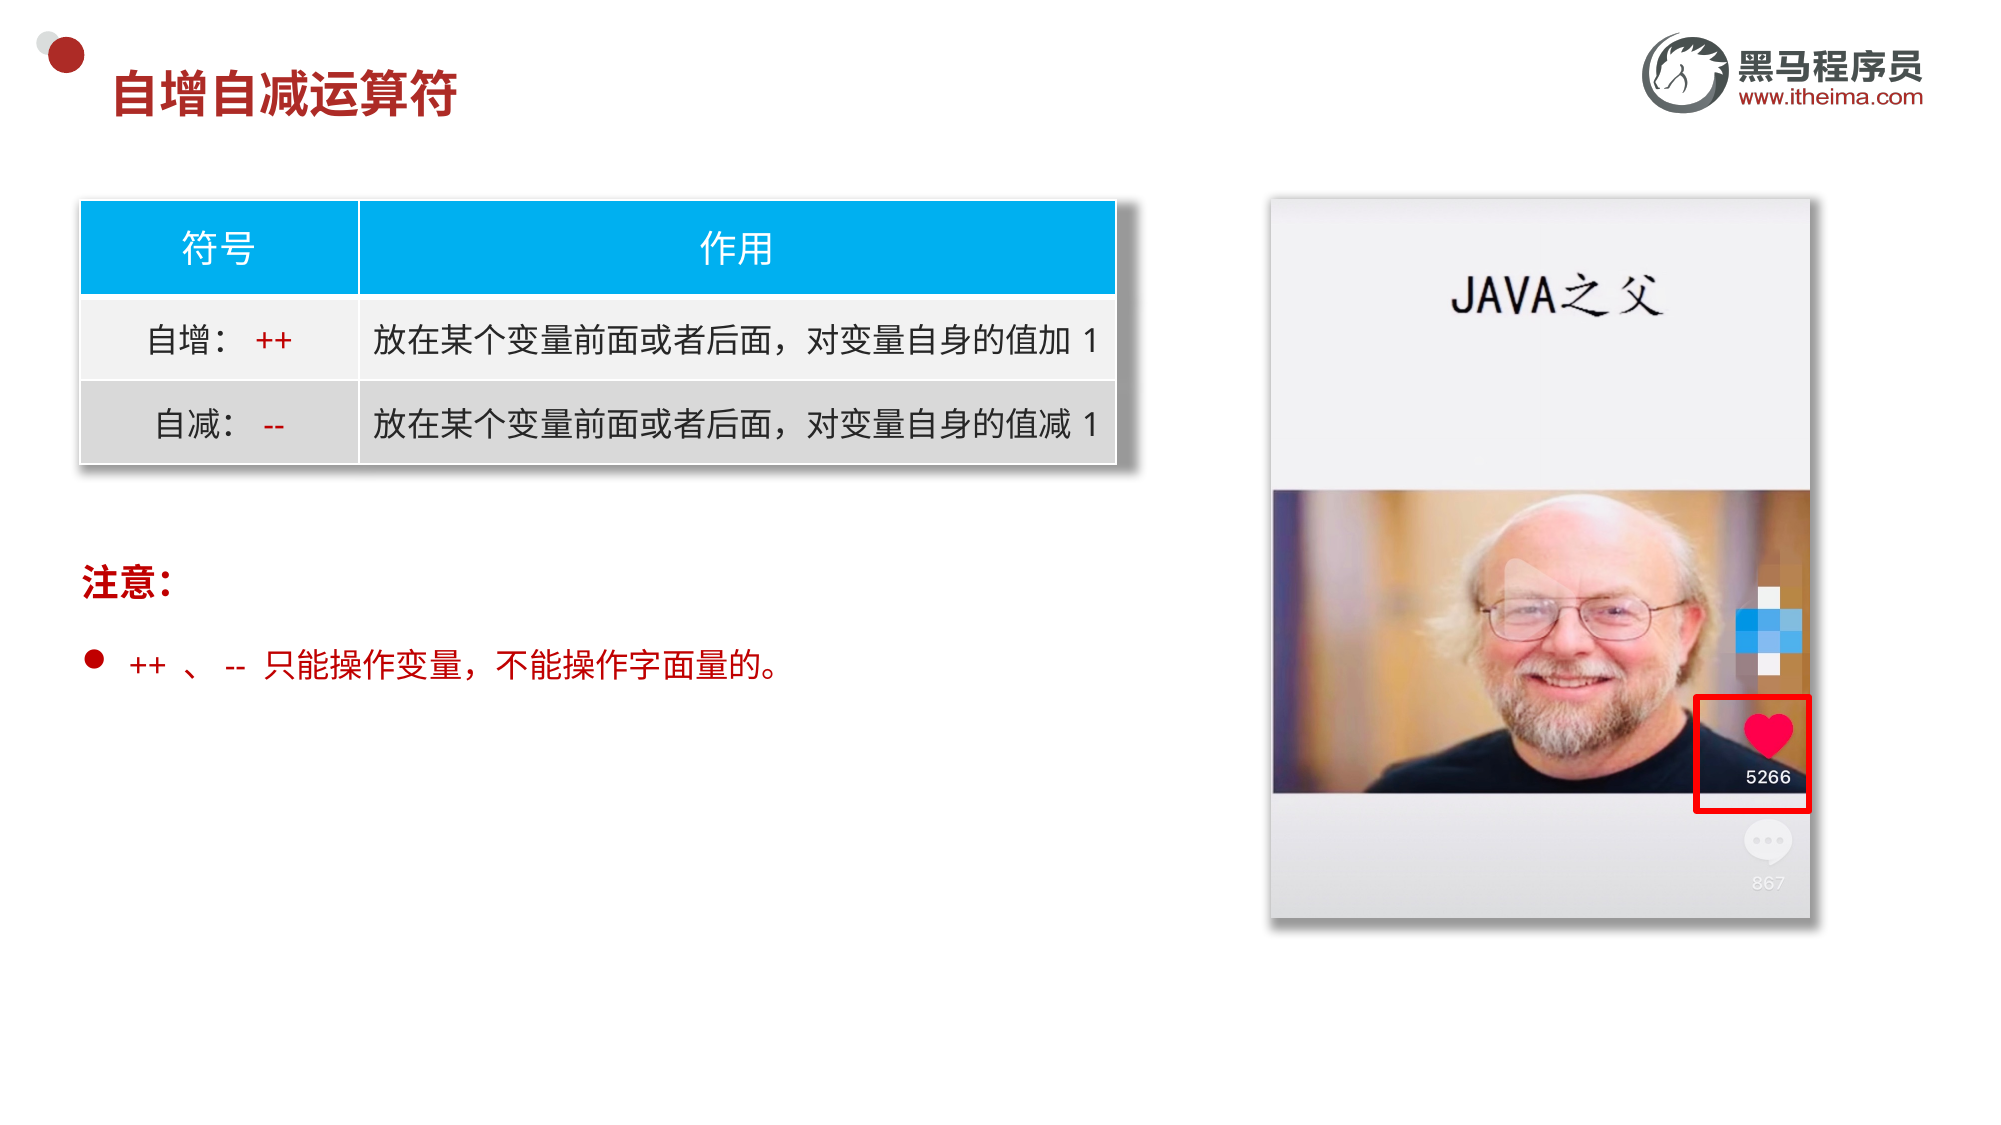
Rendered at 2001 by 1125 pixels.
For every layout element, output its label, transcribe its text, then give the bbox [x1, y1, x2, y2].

title 自增自减运算符 [94, 55, 1858, 133]
table_cell 放在某个变量前面或者后面，对变量自身的值减1 [360, 381, 1115, 463]
picture [1271, 199, 1810, 918]
table_header 作用 [360, 201, 1115, 294]
table_cell 自增：++ [81, 300, 358, 379]
text_box [116, 635, 959, 1073]
picture [1633, 24, 1937, 125]
table_cell 放在某个变量前面或者后面，对变量自身的值加1 [360, 300, 1115, 379]
table_header 符号 [81, 201, 358, 294]
table_cell 自减：-- [81, 381, 358, 463]
text_box 注意： ++ 、-- 只能操作变量，不能操作字面量的。 [67, 506, 819, 691]
